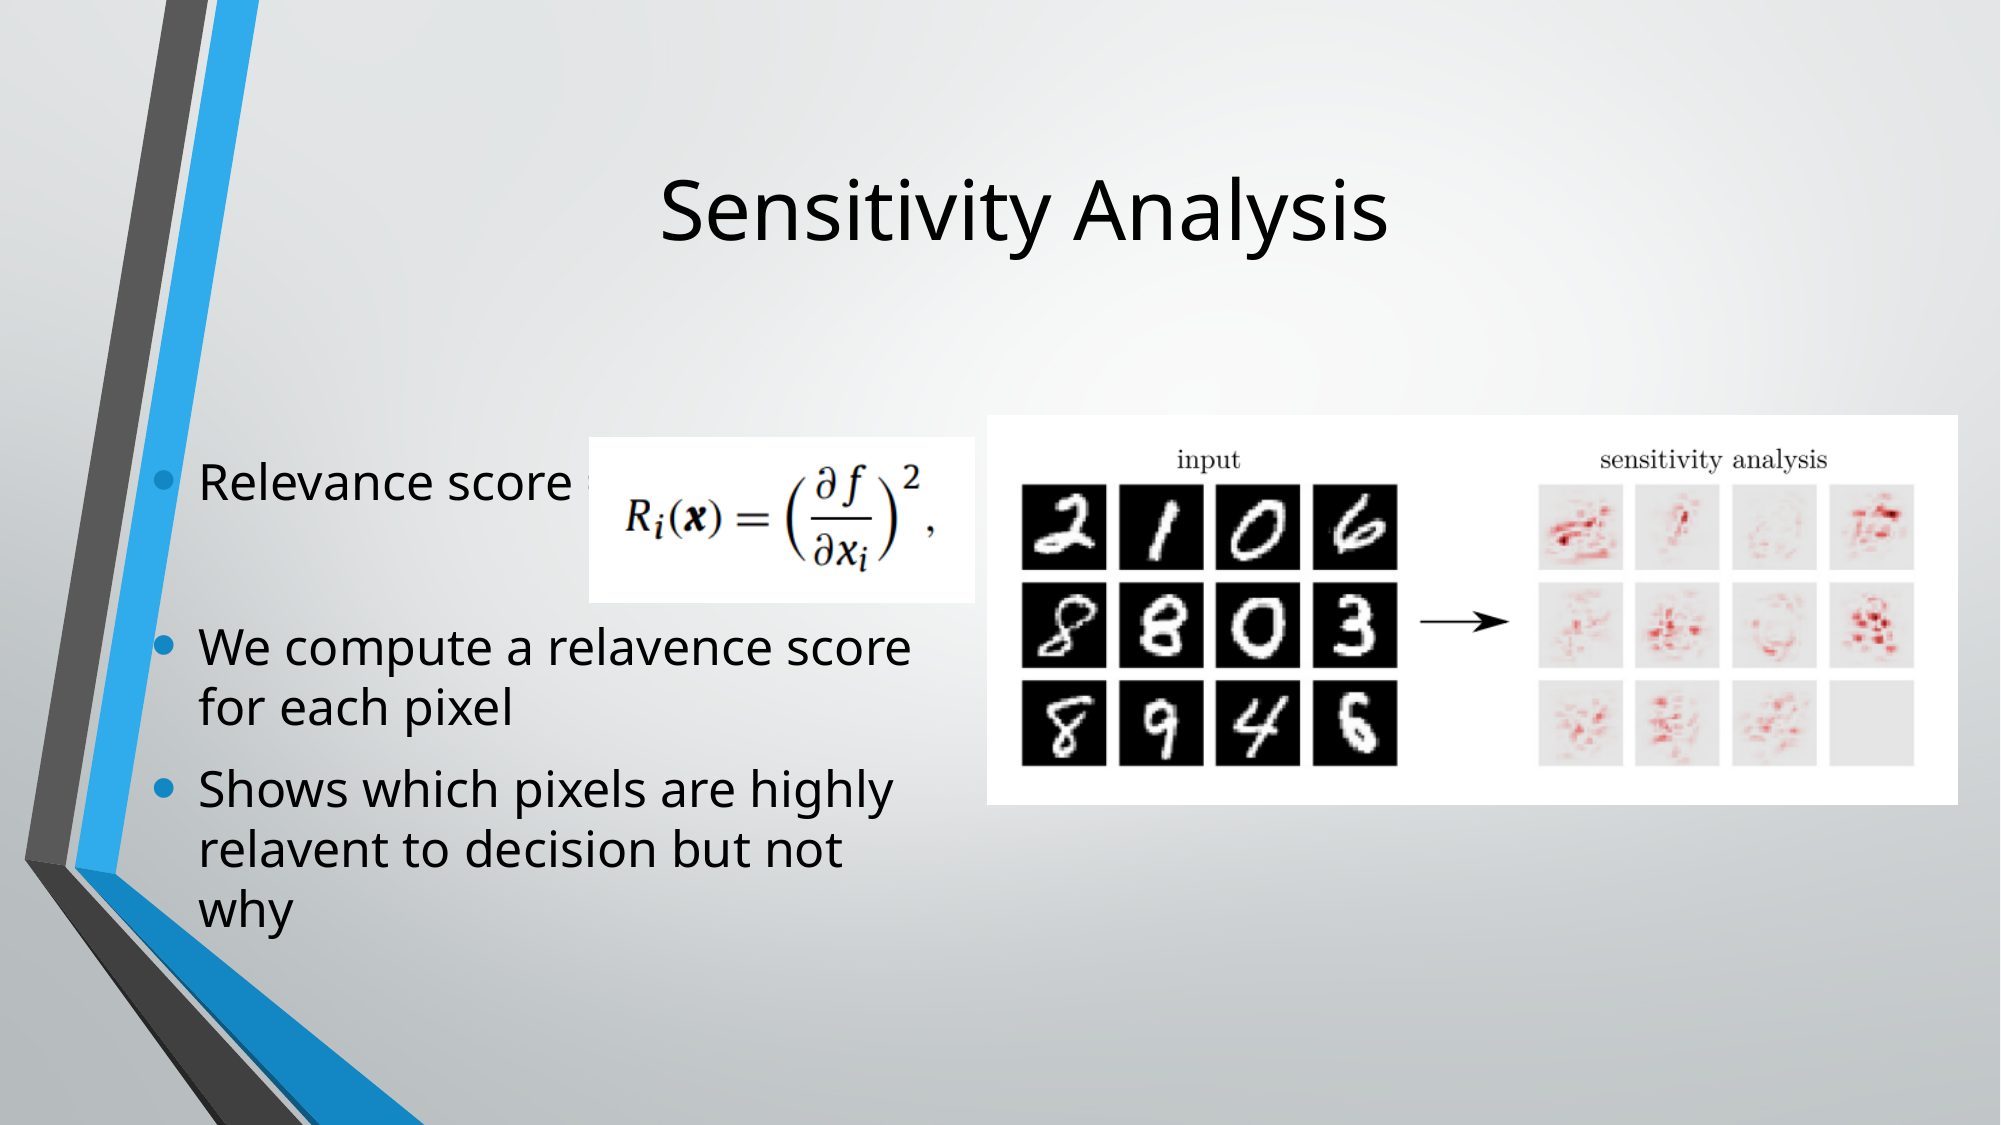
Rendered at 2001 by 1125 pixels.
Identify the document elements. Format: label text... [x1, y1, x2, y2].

picture [987, 415, 1959, 805]
list Relevance score = We compute a relavence score for each pixel Shows which pixels are highly relavent to decision but not why [136, 437, 940, 950]
title Sensitivity Analysis [203, 63, 1848, 352]
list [588, 437, 976, 603]
